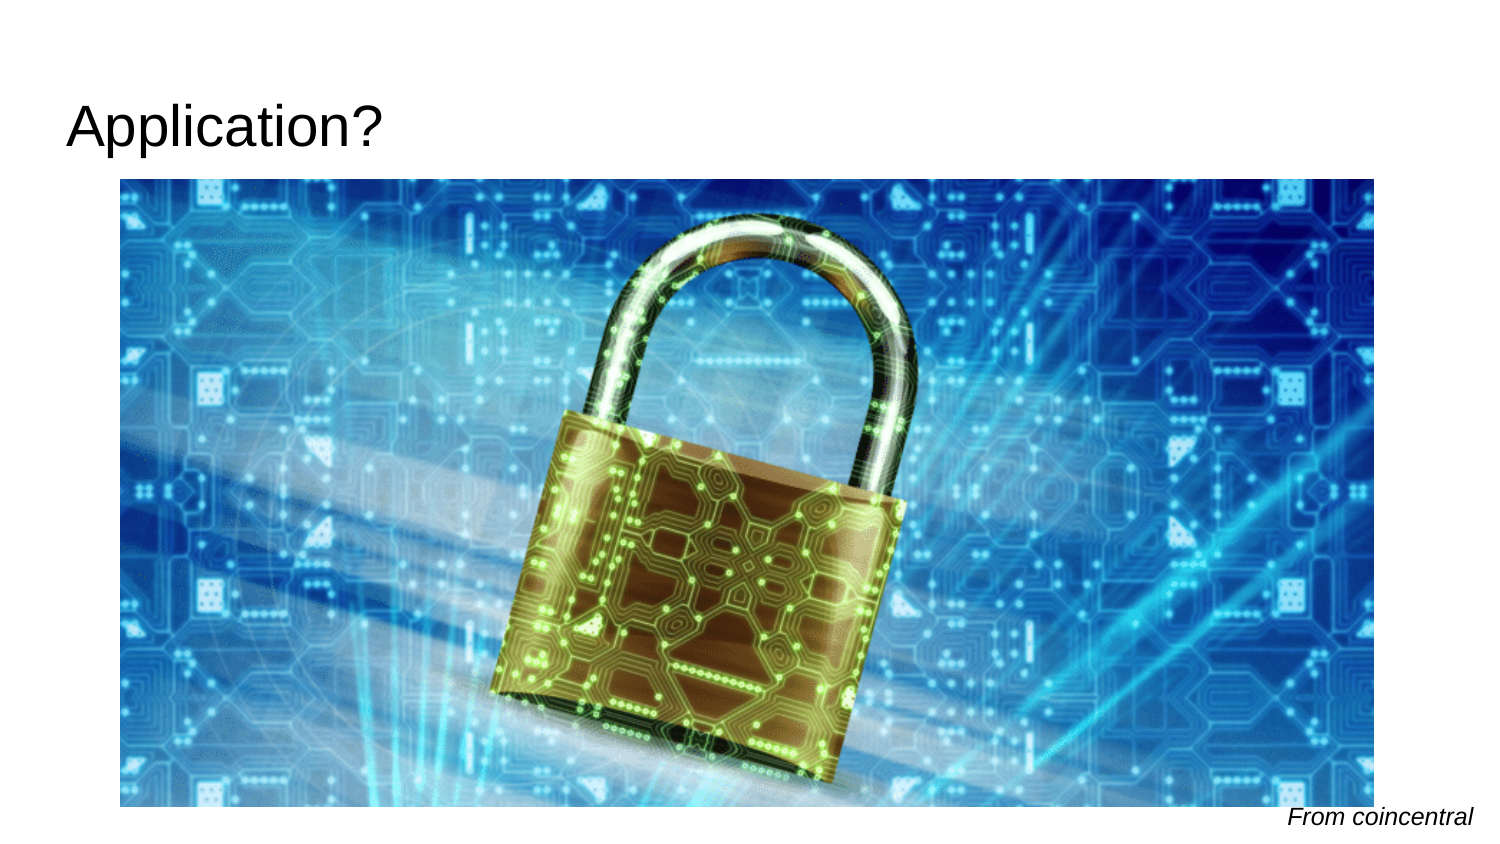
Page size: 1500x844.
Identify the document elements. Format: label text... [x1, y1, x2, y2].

text_box From coincentral [1272, 785, 1500, 844]
picture [119, 179, 1374, 807]
title Application? [51, 72, 1449, 167]
